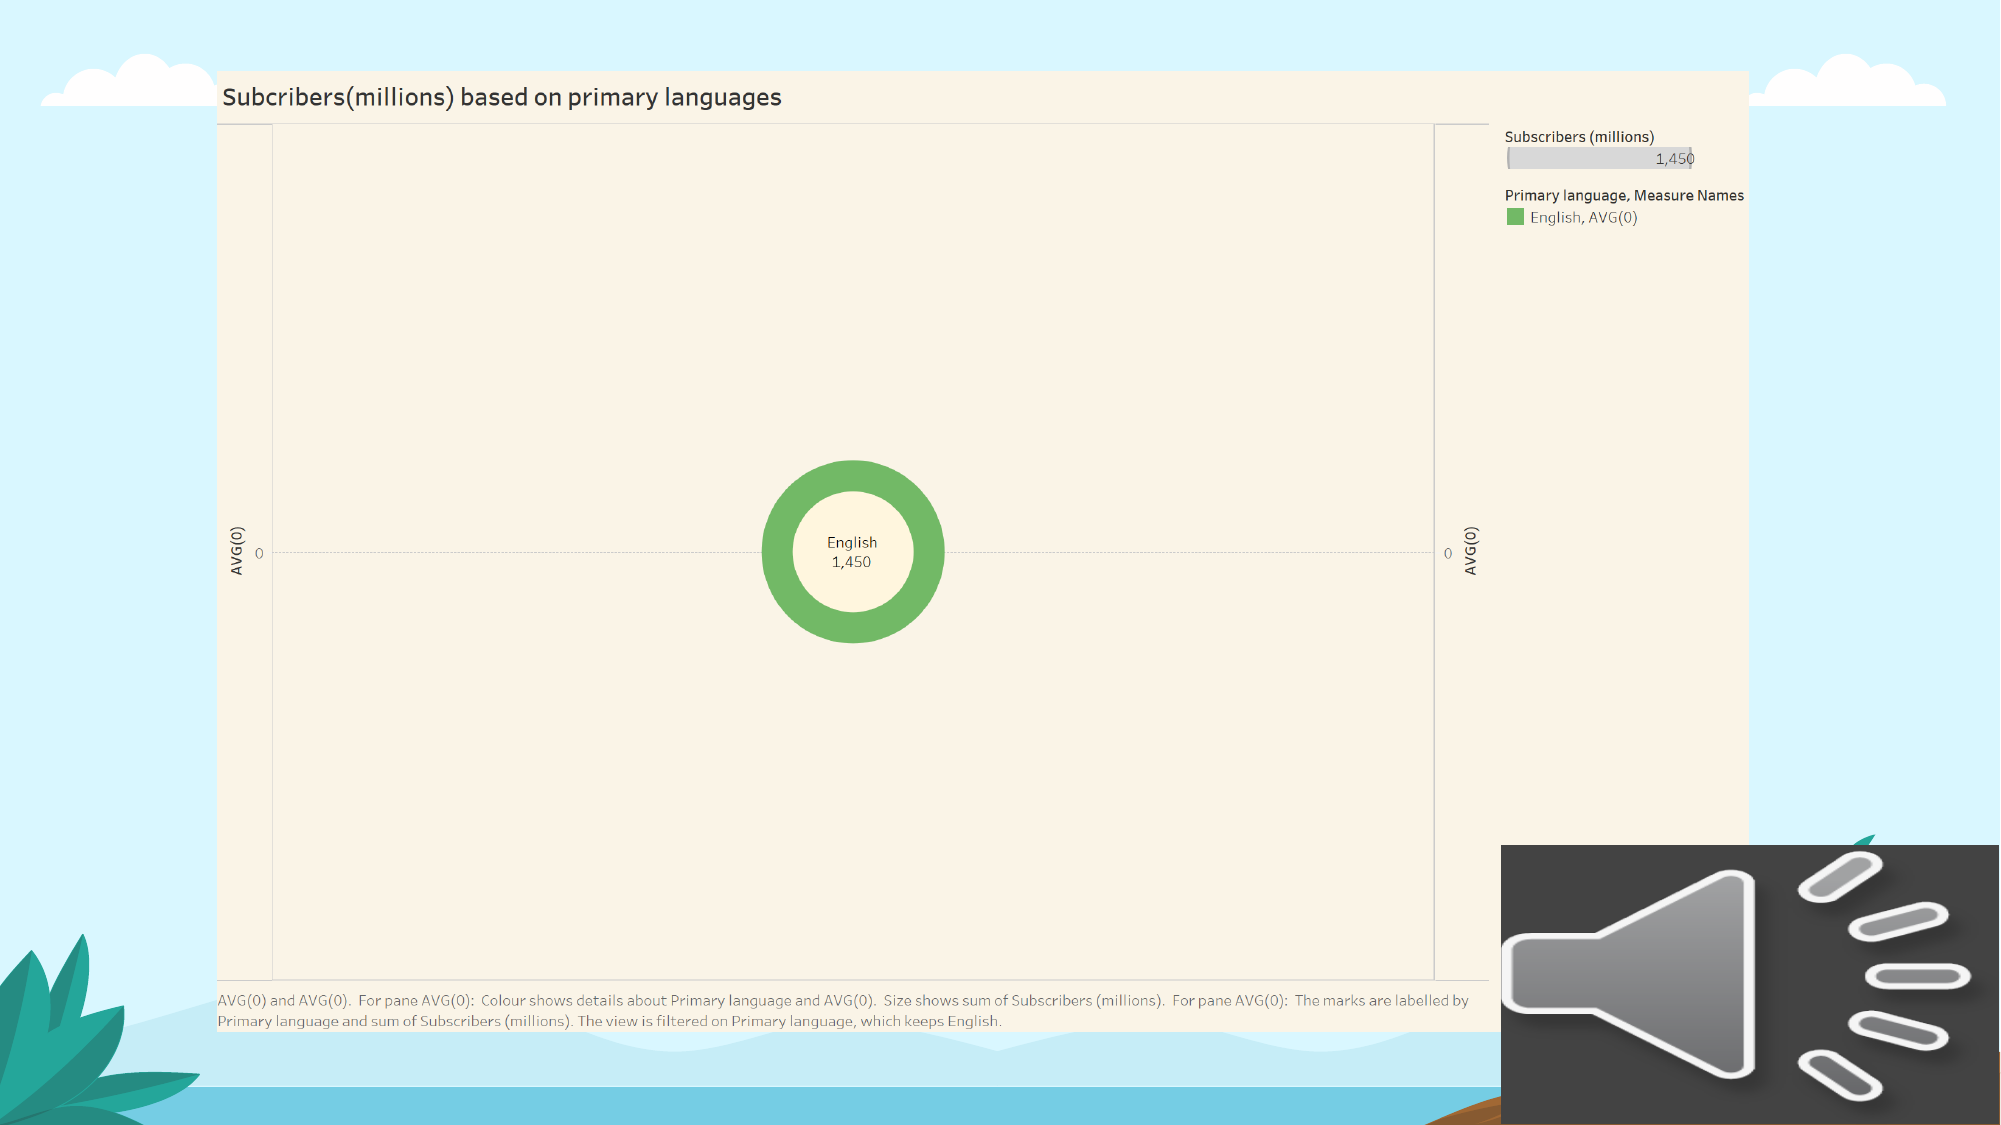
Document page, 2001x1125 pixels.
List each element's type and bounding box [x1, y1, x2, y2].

picture [217, 71, 2000, 1125]
